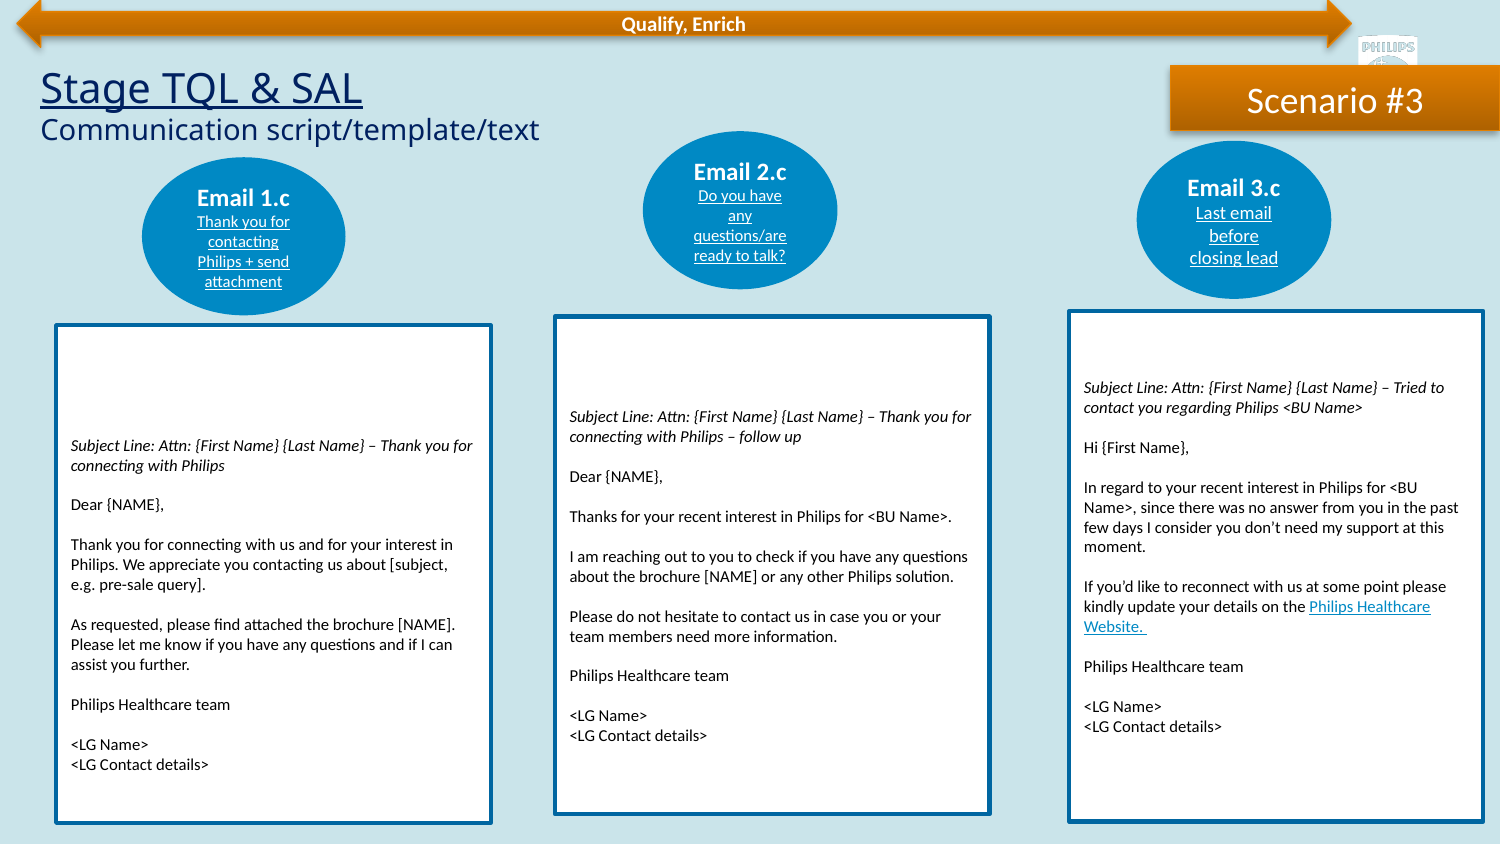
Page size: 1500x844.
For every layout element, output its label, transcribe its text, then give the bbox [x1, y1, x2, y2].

text_box Qualify, Enrich [16, 0, 1352, 48]
text_box Email 2.c Do you have any questions/are ready to talk? [642, 131, 838, 290]
title Stage TQL & SAL Communication script/template/text [40, 61, 1347, 177]
text_box Email 1.c Thank you for contacting Philips + send attachment [141, 157, 346, 316]
text_box Subject Line: Attn: {First Name} {Last Name} – Thank you for connecting with Philips – follow up Dear {NAME}, Thanks for your recent interest in Philips for <BU Name>. I am reaching out to you to check if you have any questions about the brochure [NAME] or any other Philips solution. Please do not hesitate to contact us in case you or your team members need more information. Philips Healthcare team <LG Name> <LG Contact details> [553, 314, 992, 816]
text_box Email 3.c Last email before closing lead [1136, 140, 1332, 299]
text_box Subject Line: Attn: {First Name} {Last Name} – Tried to contact you regarding Philips <BU Name> Hi {First Name}, In regard to your recent interest in Philips for <BU Name>, since there was no answer from you in the past few days I consider you don’t need my support at this moment. If you’d like to reconnect with us at some point please kindly update your details on the Philips Healthcare Website. Philips Healthcare team <LG Name> <LG Contact details> [1067, 309, 1485, 824]
text_box Scenario #3 [1170, 65, 1500, 131]
text_box Subject Line: Attn: {First Name} {Last Name} – Thank you for connecting with Philips Dear {NAME}, Thank you for connecting with us and for your interest in Philips. We appreciate you contacting us about [subject, e.g. pre-sale query]. As requested, please find attached the brochure [NAME]. Please let me know if you have any questions and if I can assist you further. Philips Healthcare team <LG Name> <LG Contact details> [54, 323, 493, 825]
